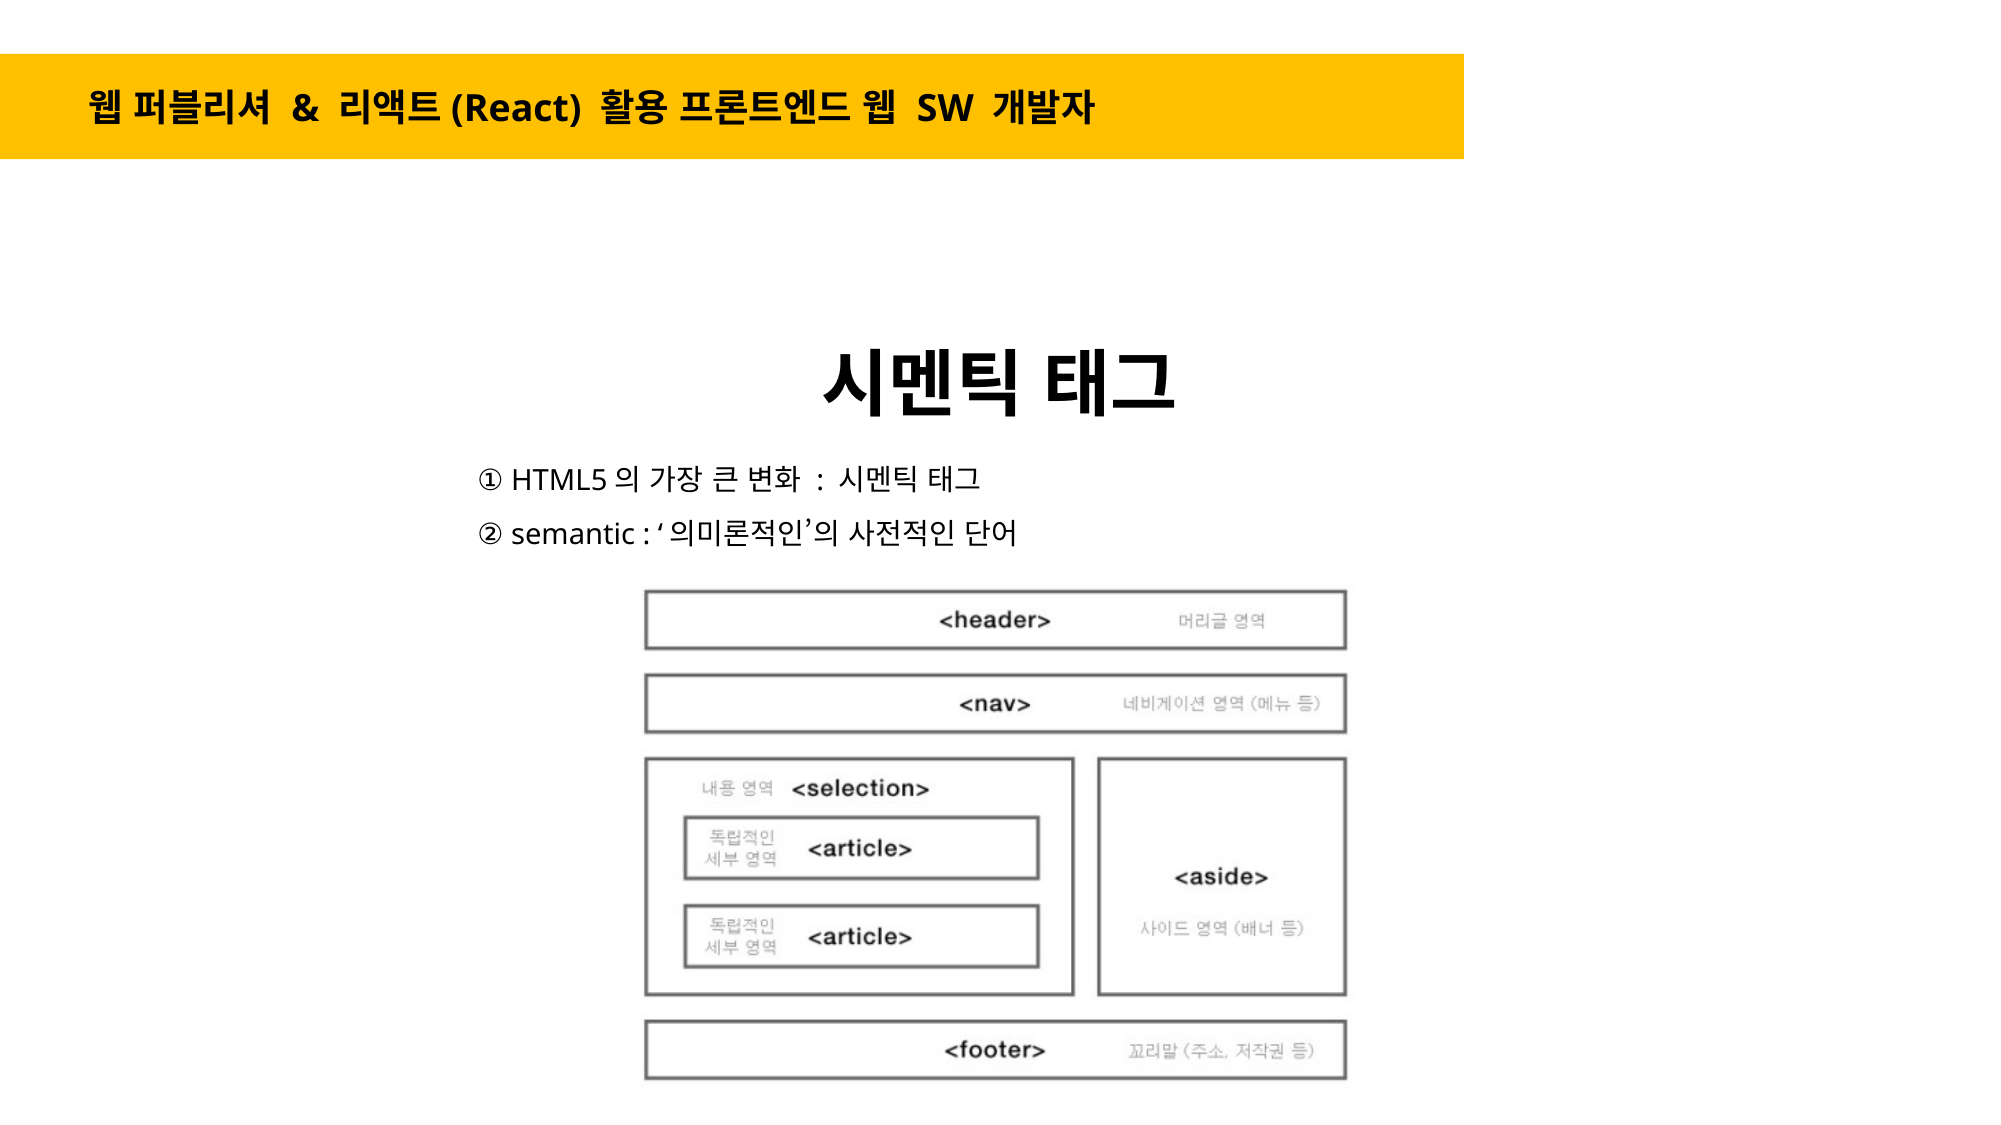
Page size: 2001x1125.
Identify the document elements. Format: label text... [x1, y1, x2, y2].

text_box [0, 53, 1464, 160]
text_box 시멘틱 태그 [428, 330, 1572, 433]
picture [632, 578, 1368, 1098]
text_box ① HTML5의 가장 큰 변화 : 시멘틱 태그 [462, 453, 1496, 504]
text_box ② semantic : ‘의미론적인’의 사전적인 단어 [462, 507, 1648, 558]
